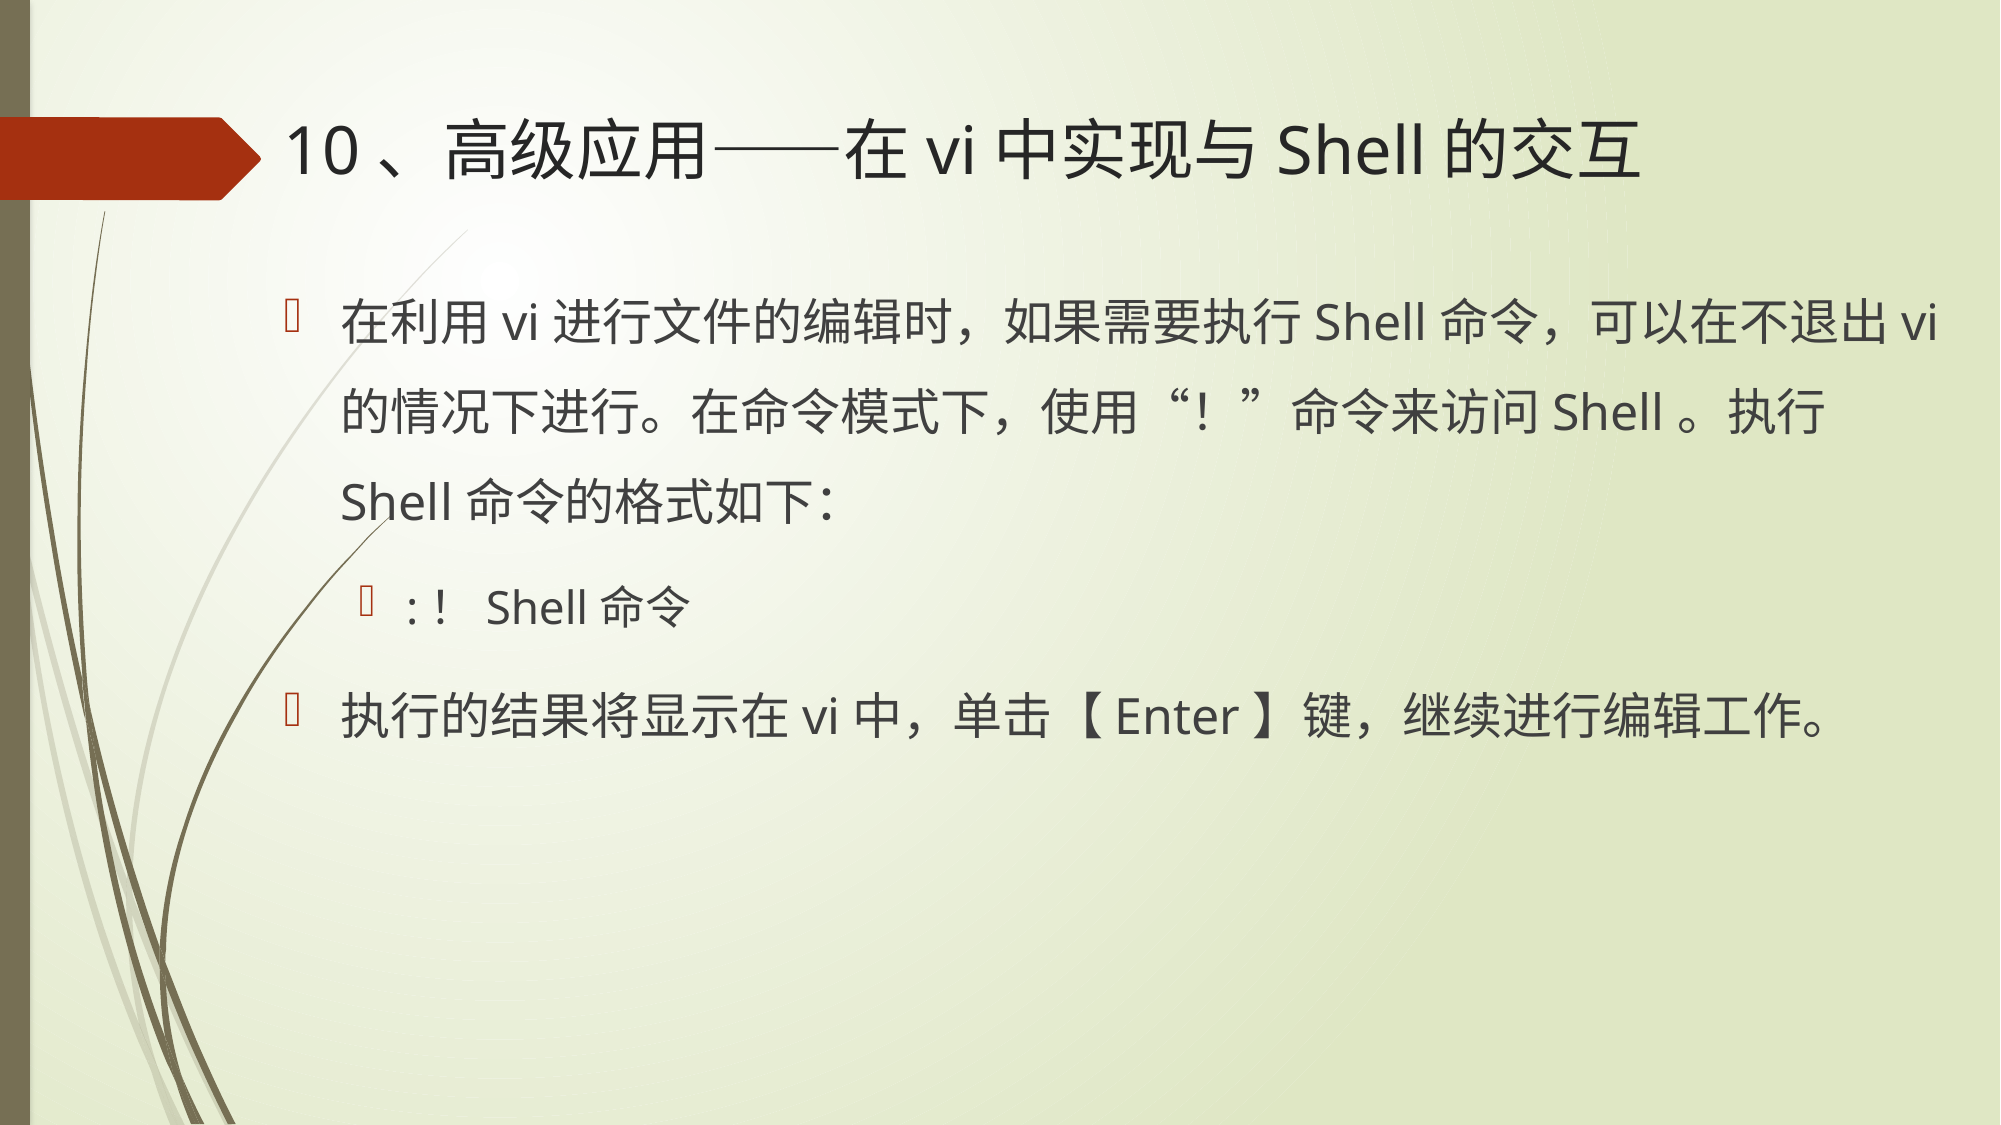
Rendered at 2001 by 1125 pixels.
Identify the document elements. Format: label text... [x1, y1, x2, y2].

title 10、高级应用——在vi中实现与Shell的交互 [269, 100, 1731, 206]
list 在利用vi进行文件的编辑时，如果需要执行Shell命令，可以在不退出vi的情况下进行。在命令模式下，使用“！”命令来访问Shell。执行Shell命令的格式如下： :！Shell命令 执行的结果将显示在vi中，单击【Enter】键，继续进行编辑工作。 [269, 252, 1962, 873]
